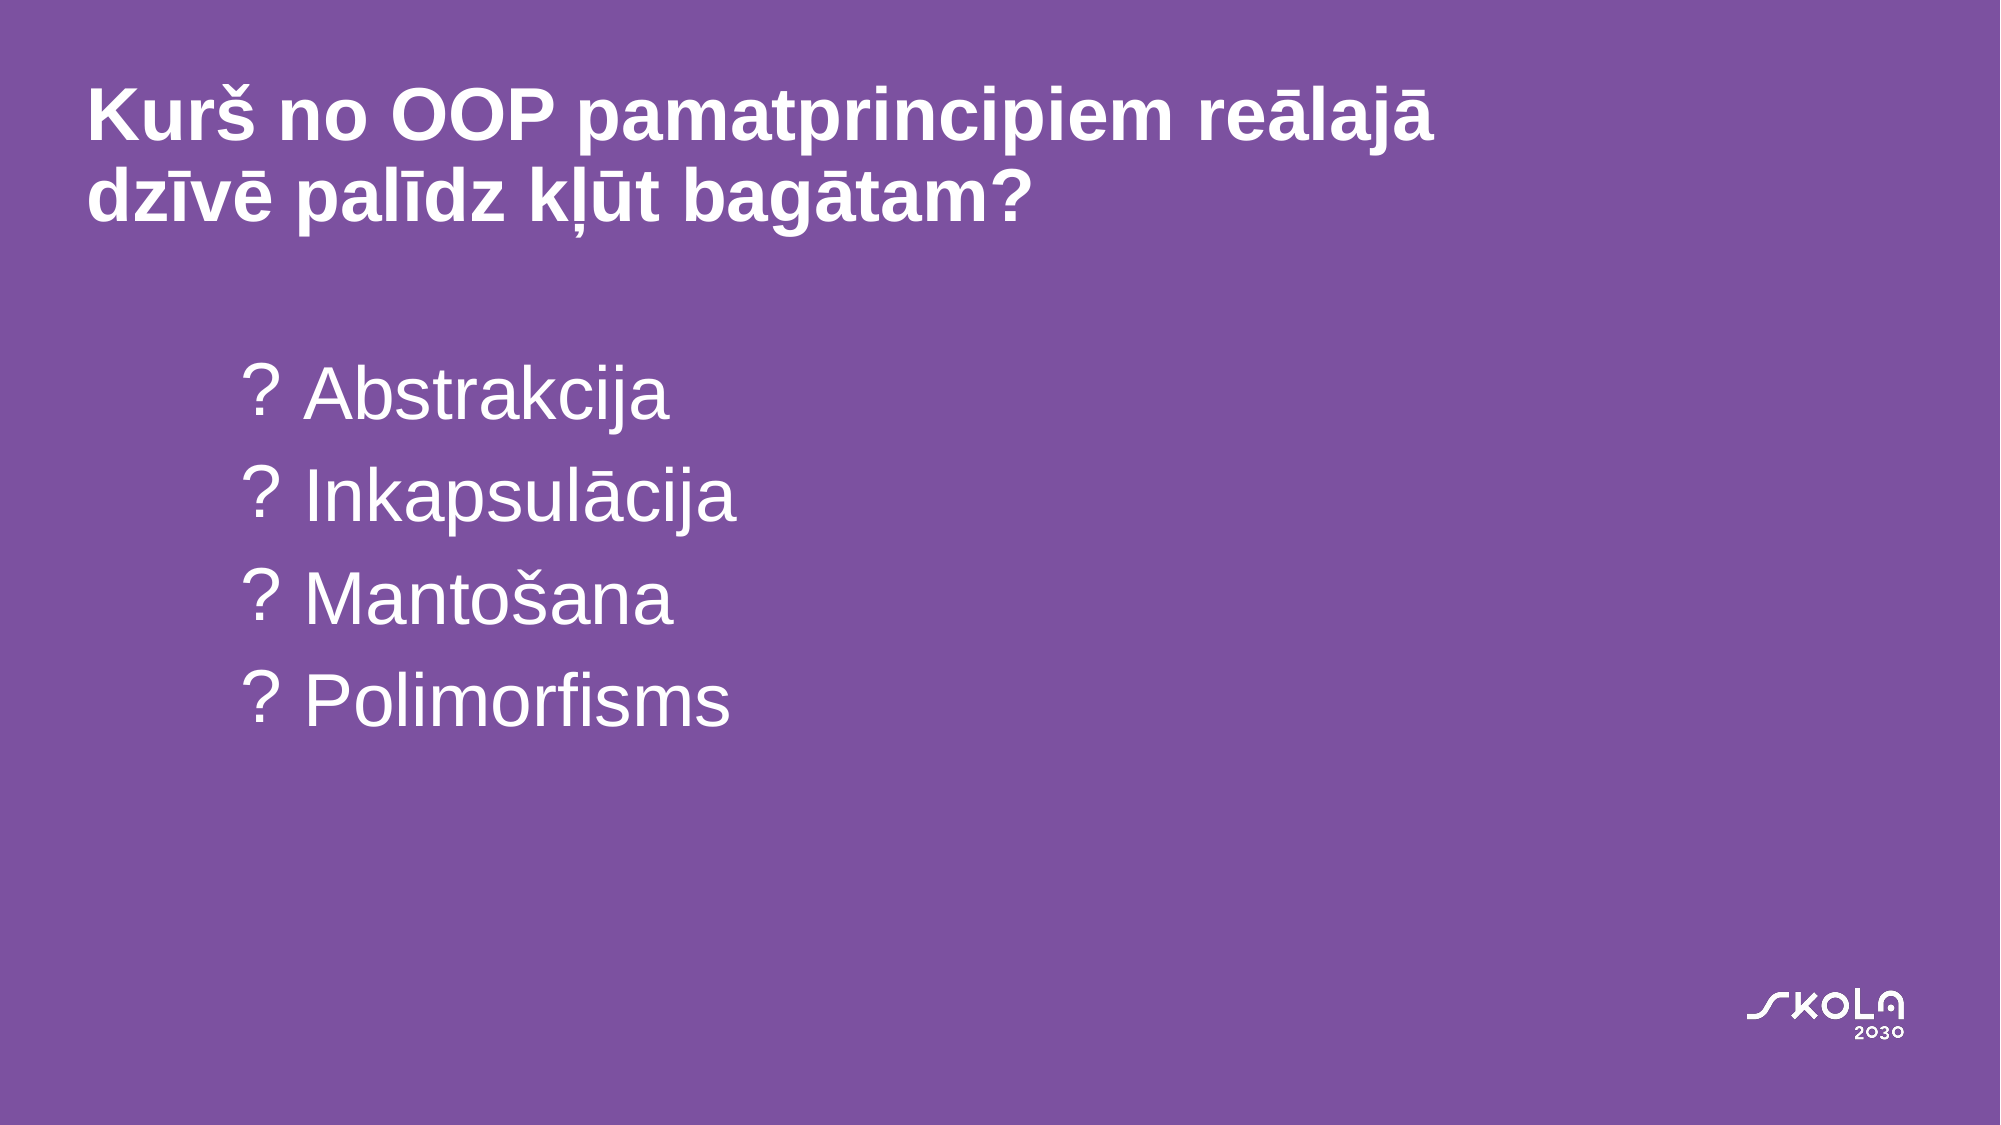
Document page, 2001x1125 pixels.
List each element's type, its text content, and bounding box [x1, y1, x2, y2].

title Kurš no OOP pamatprincipiem reālajā dzīvē palīdz kļūt bagātam? [71, 68, 1474, 280]
list Abstrakcija Inkapsulācija Mantošana Polimorfisms [213, 336, 1819, 945]
picture [1747, 988, 1904, 1040]
